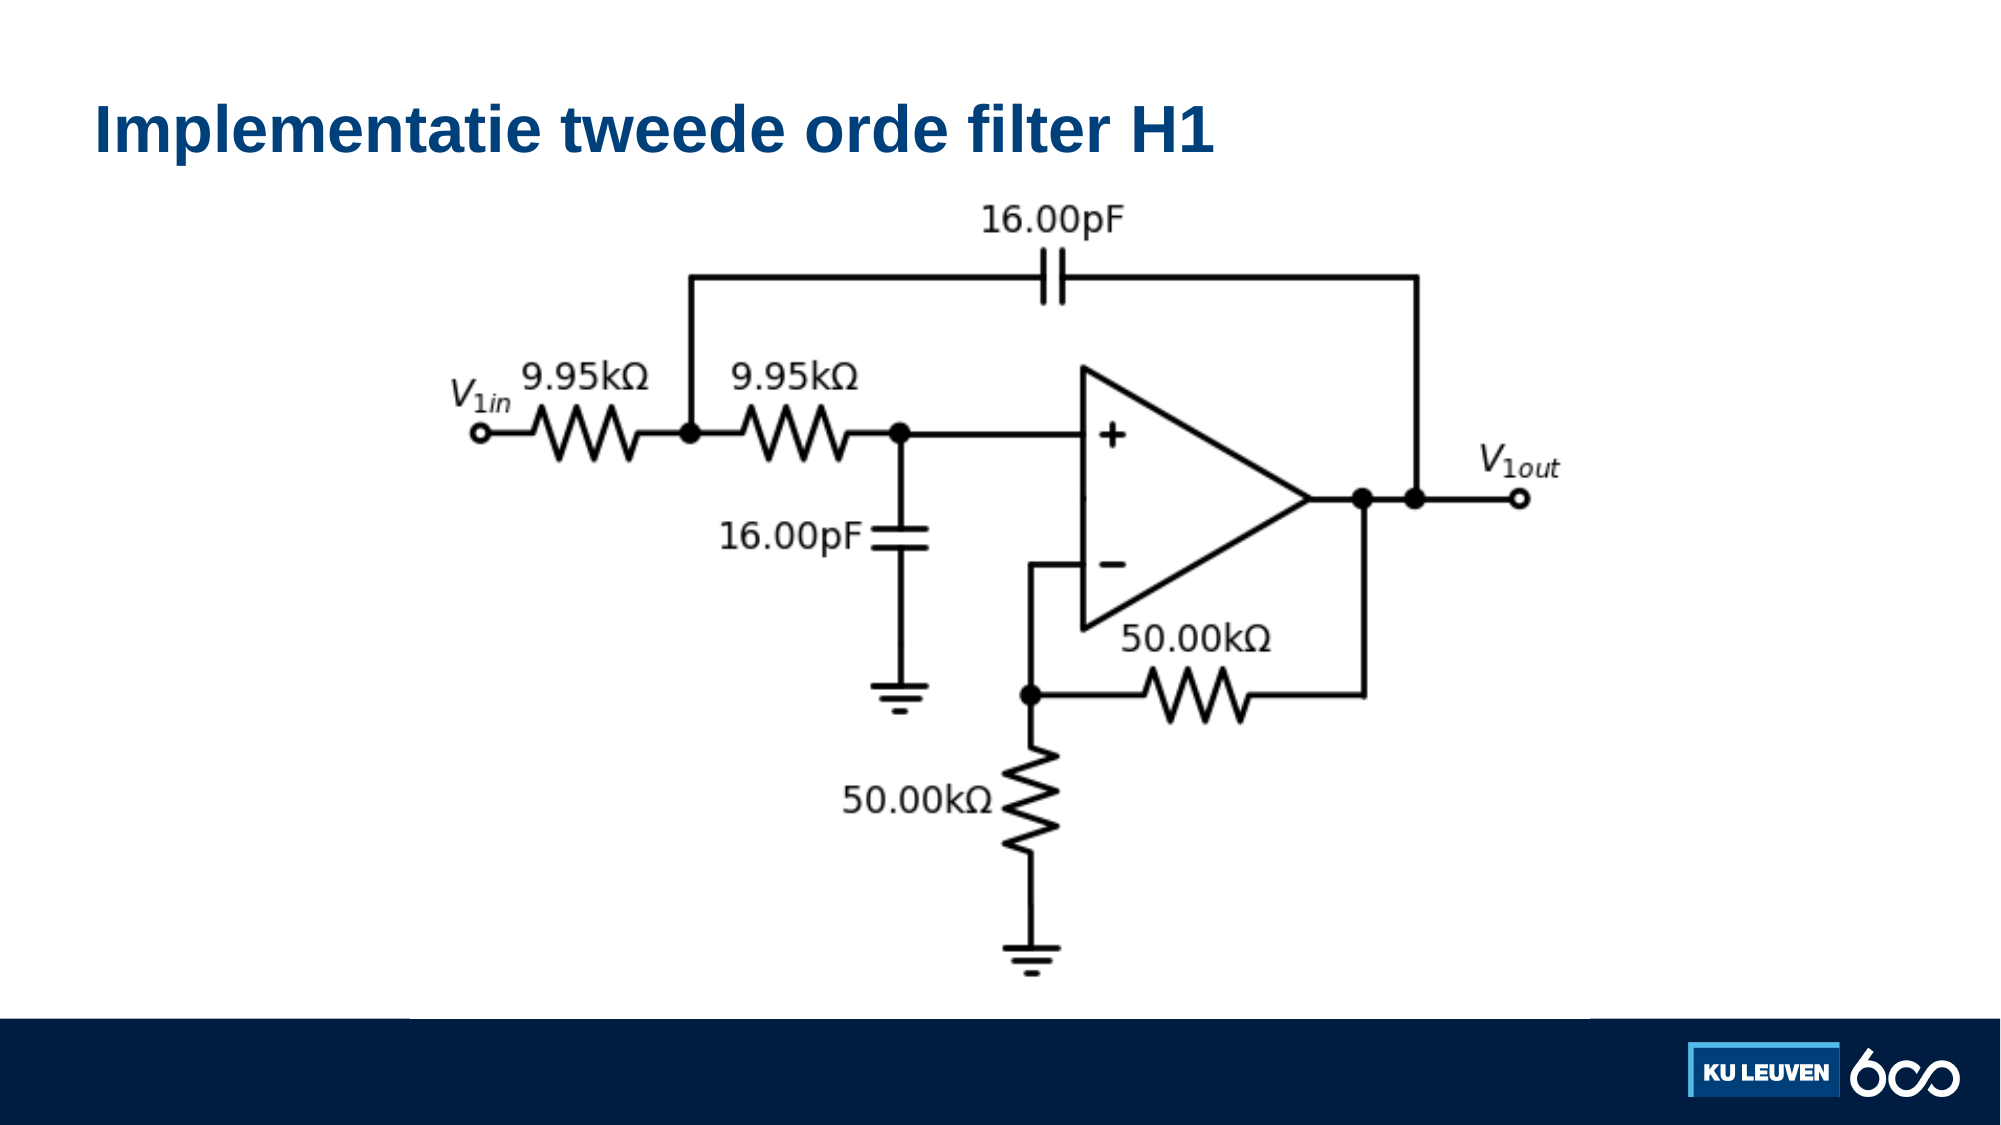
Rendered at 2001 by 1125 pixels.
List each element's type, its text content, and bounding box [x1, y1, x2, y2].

picture [410, 193, 1590, 1019]
picture [1688, 1042, 1960, 1097]
title Implementatie tweede orde filter H1 [94, 94, 1900, 186]
